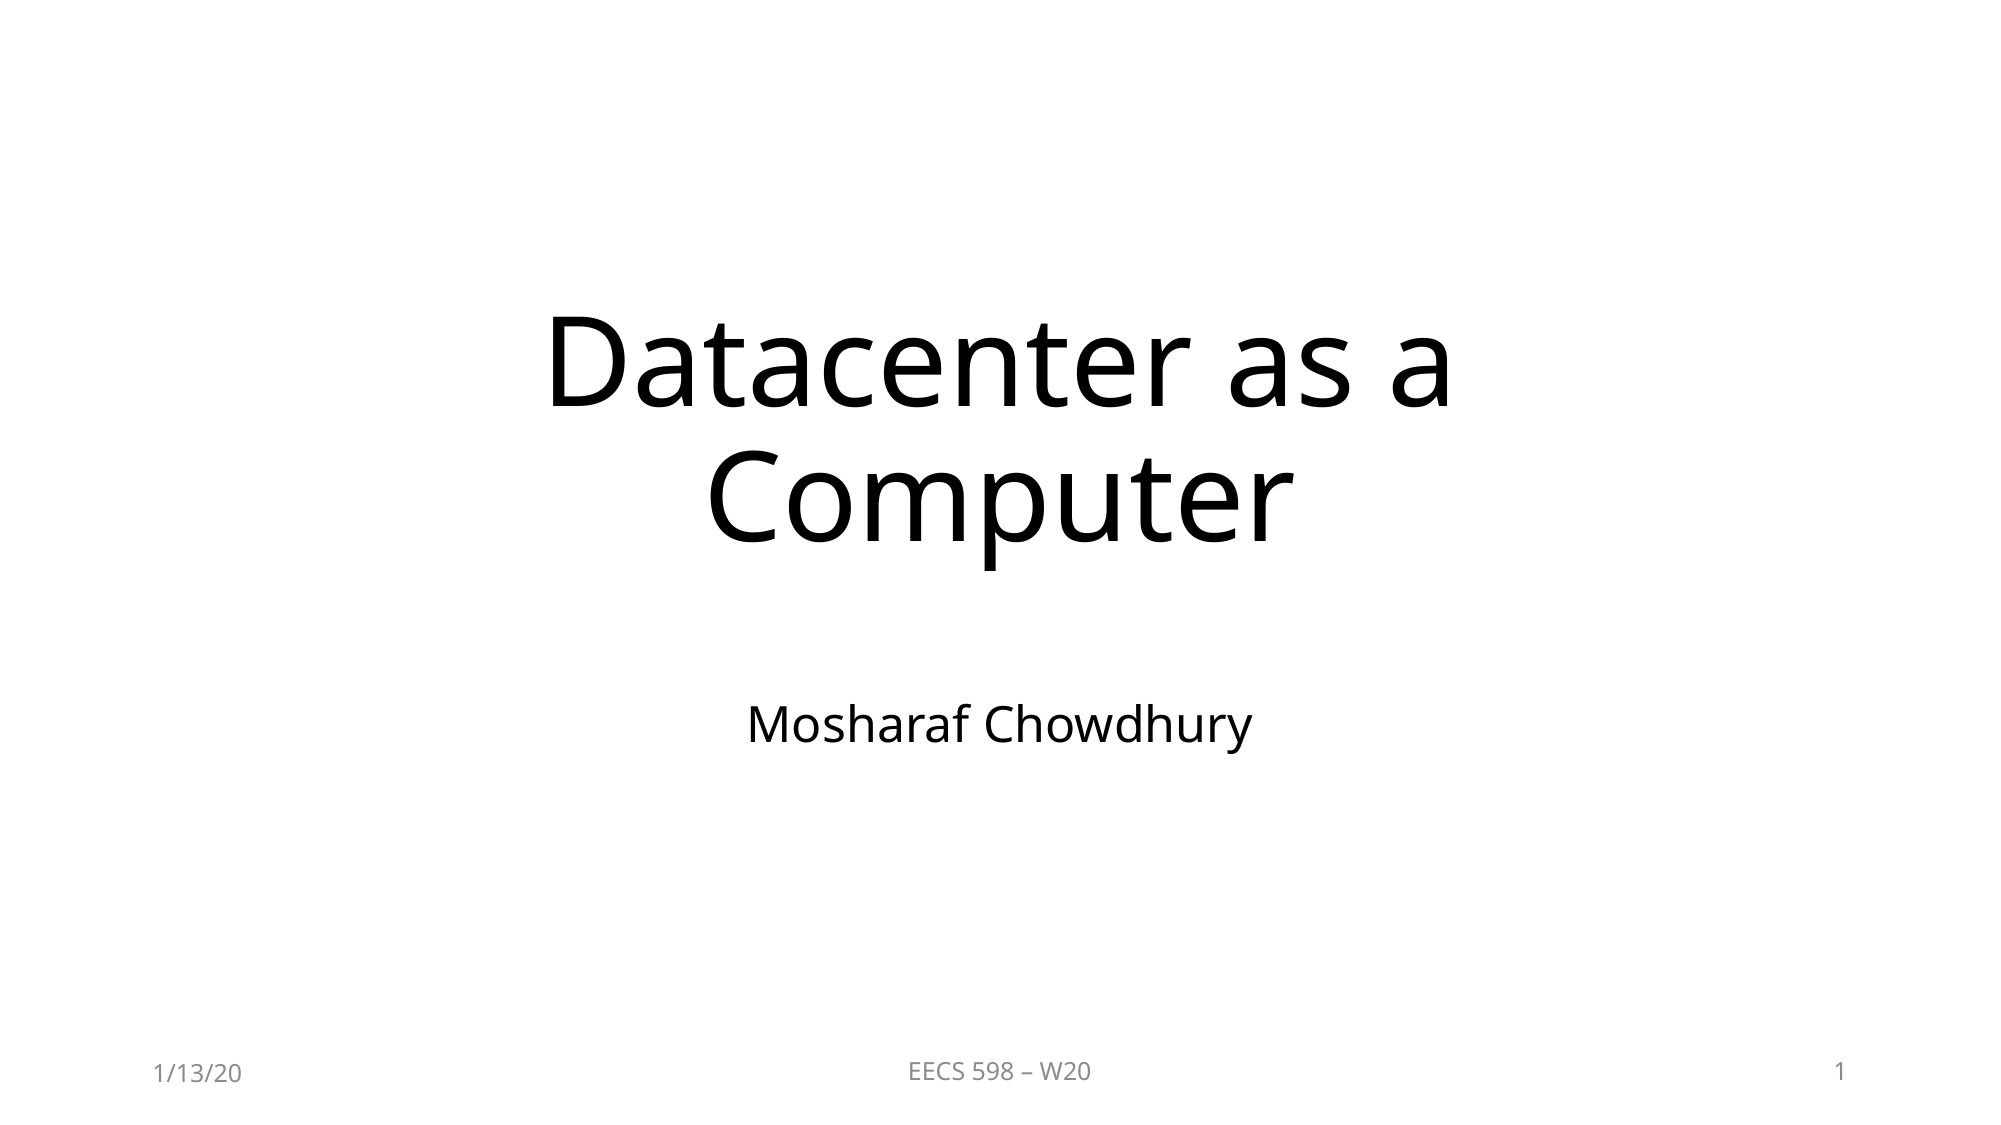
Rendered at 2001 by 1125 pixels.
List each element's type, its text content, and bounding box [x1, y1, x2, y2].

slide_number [137, 1042, 588, 1103]
title Datacenter as a Computer [249, 184, 1750, 576]
subtitle Mosharaf Chowdhury [249, 590, 1750, 863]
footer EECS 598 – W20 [662, 1042, 1338, 1103]
slide_number 1 [1412, 1042, 1863, 1103]
